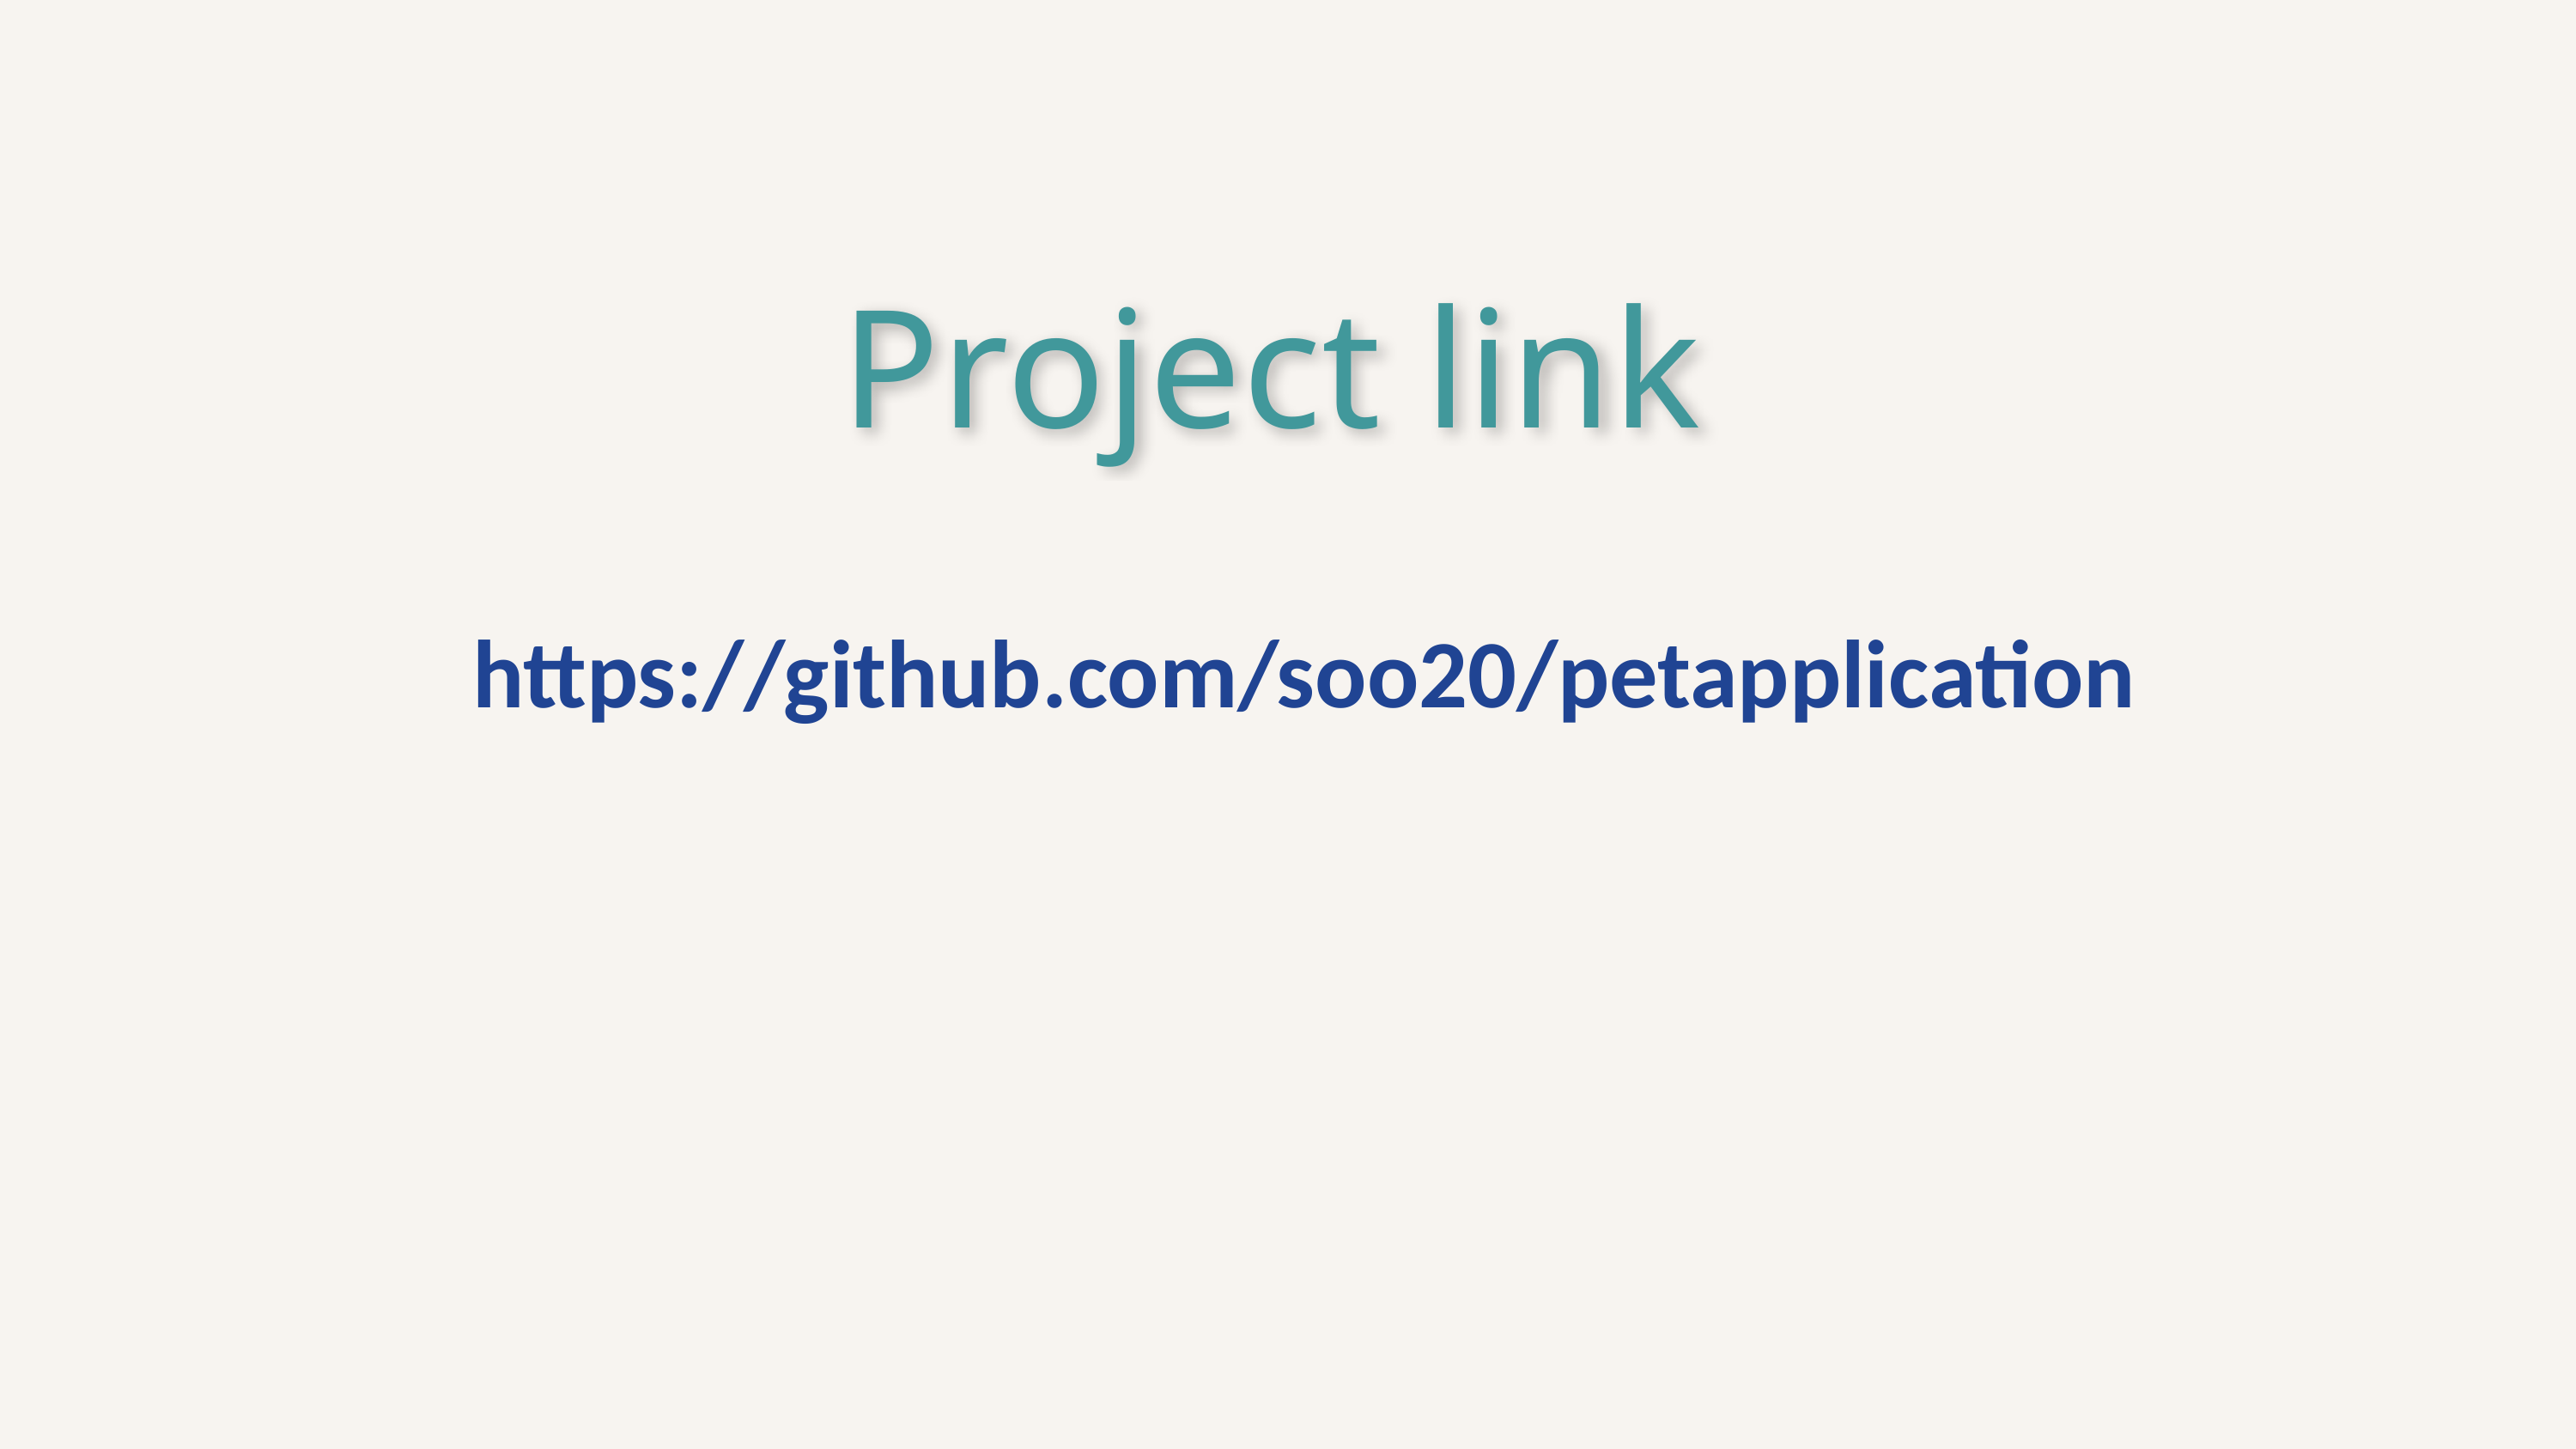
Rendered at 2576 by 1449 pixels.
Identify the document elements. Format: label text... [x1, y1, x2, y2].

text_box Project link [0, 230, 2542, 461]
text_box https://github.com/soo20/petapplication [397, 659, 2179, 727]
